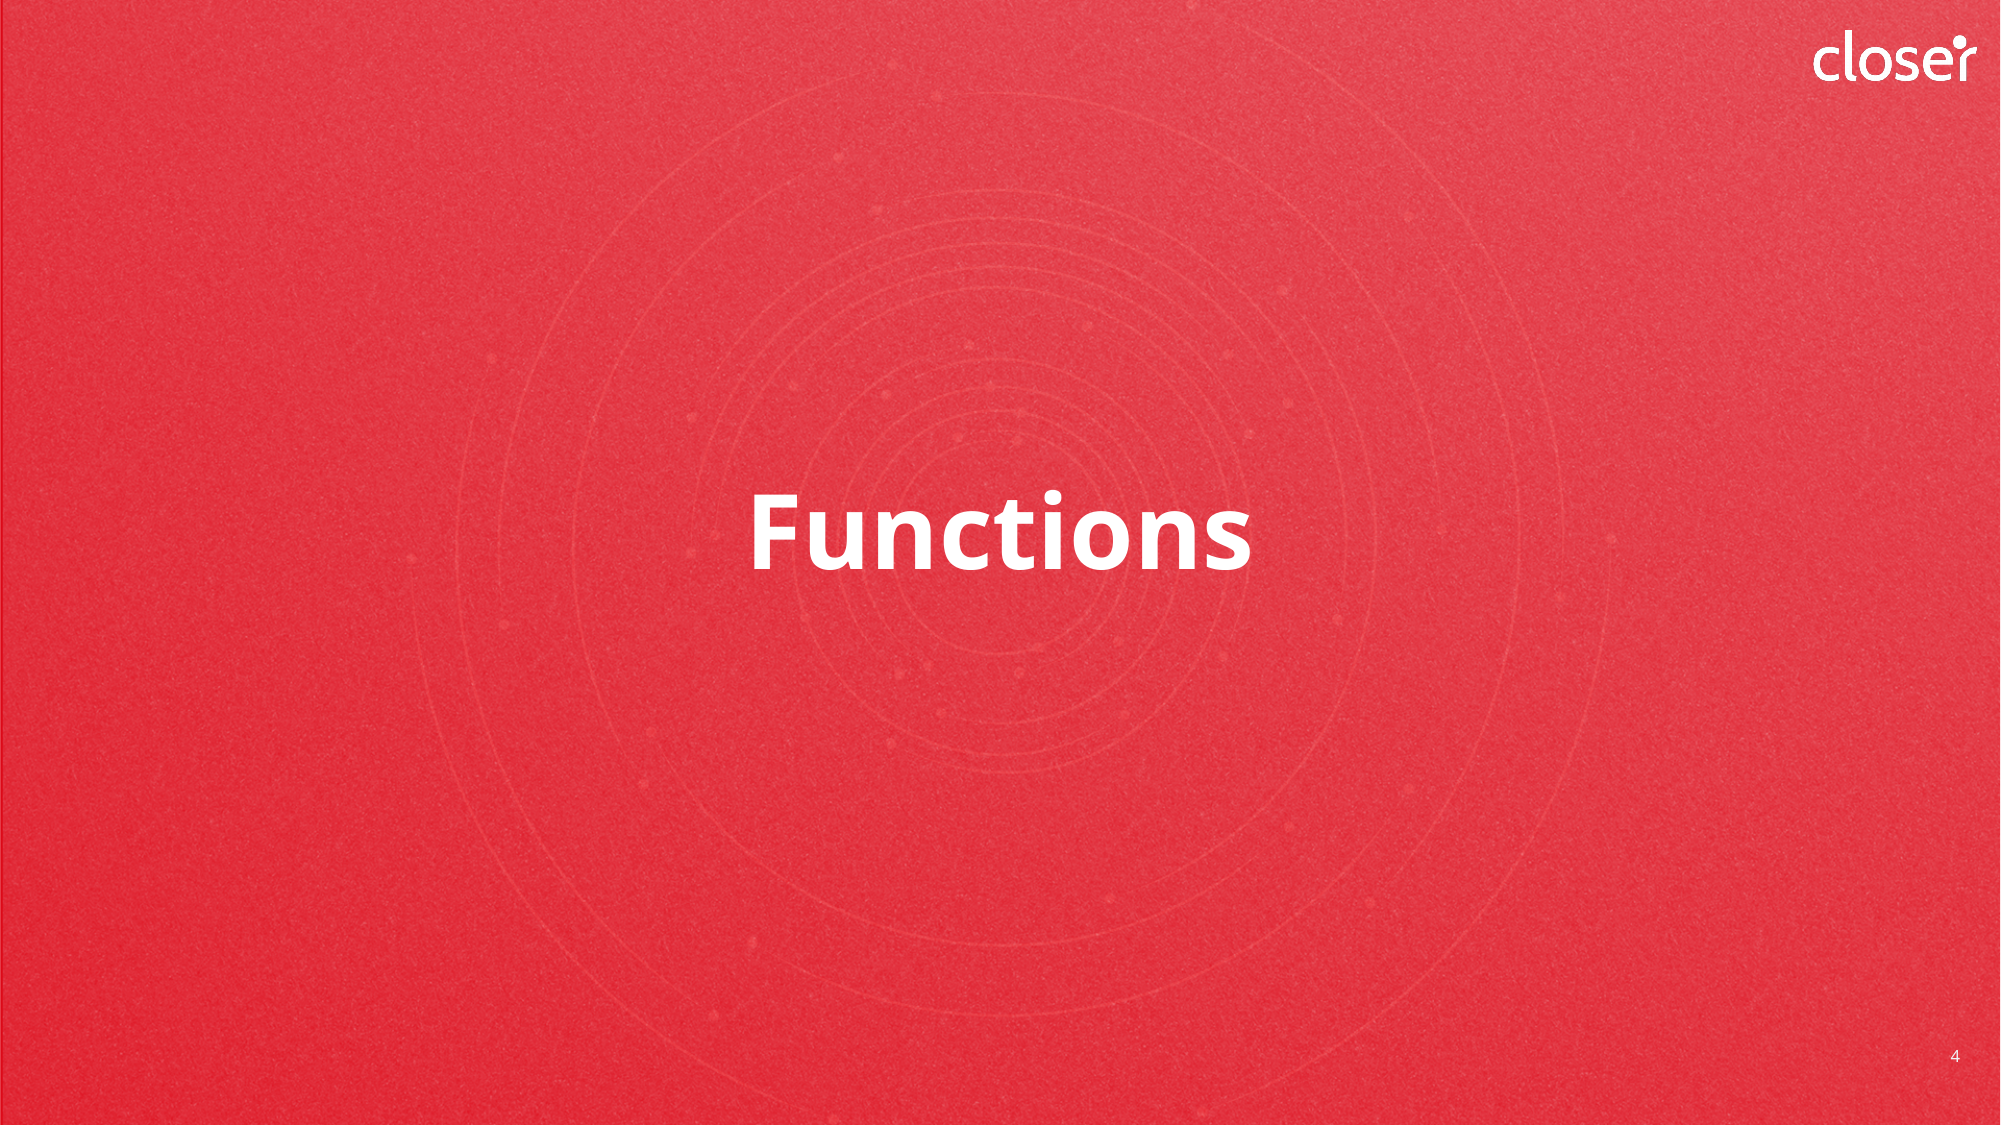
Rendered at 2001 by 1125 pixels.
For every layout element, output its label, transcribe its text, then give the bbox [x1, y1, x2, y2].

title Functions [543, 467, 1457, 606]
slide_number 4 [1856, 1027, 1975, 1088]
picture [0, 0, 2001, 1125]
